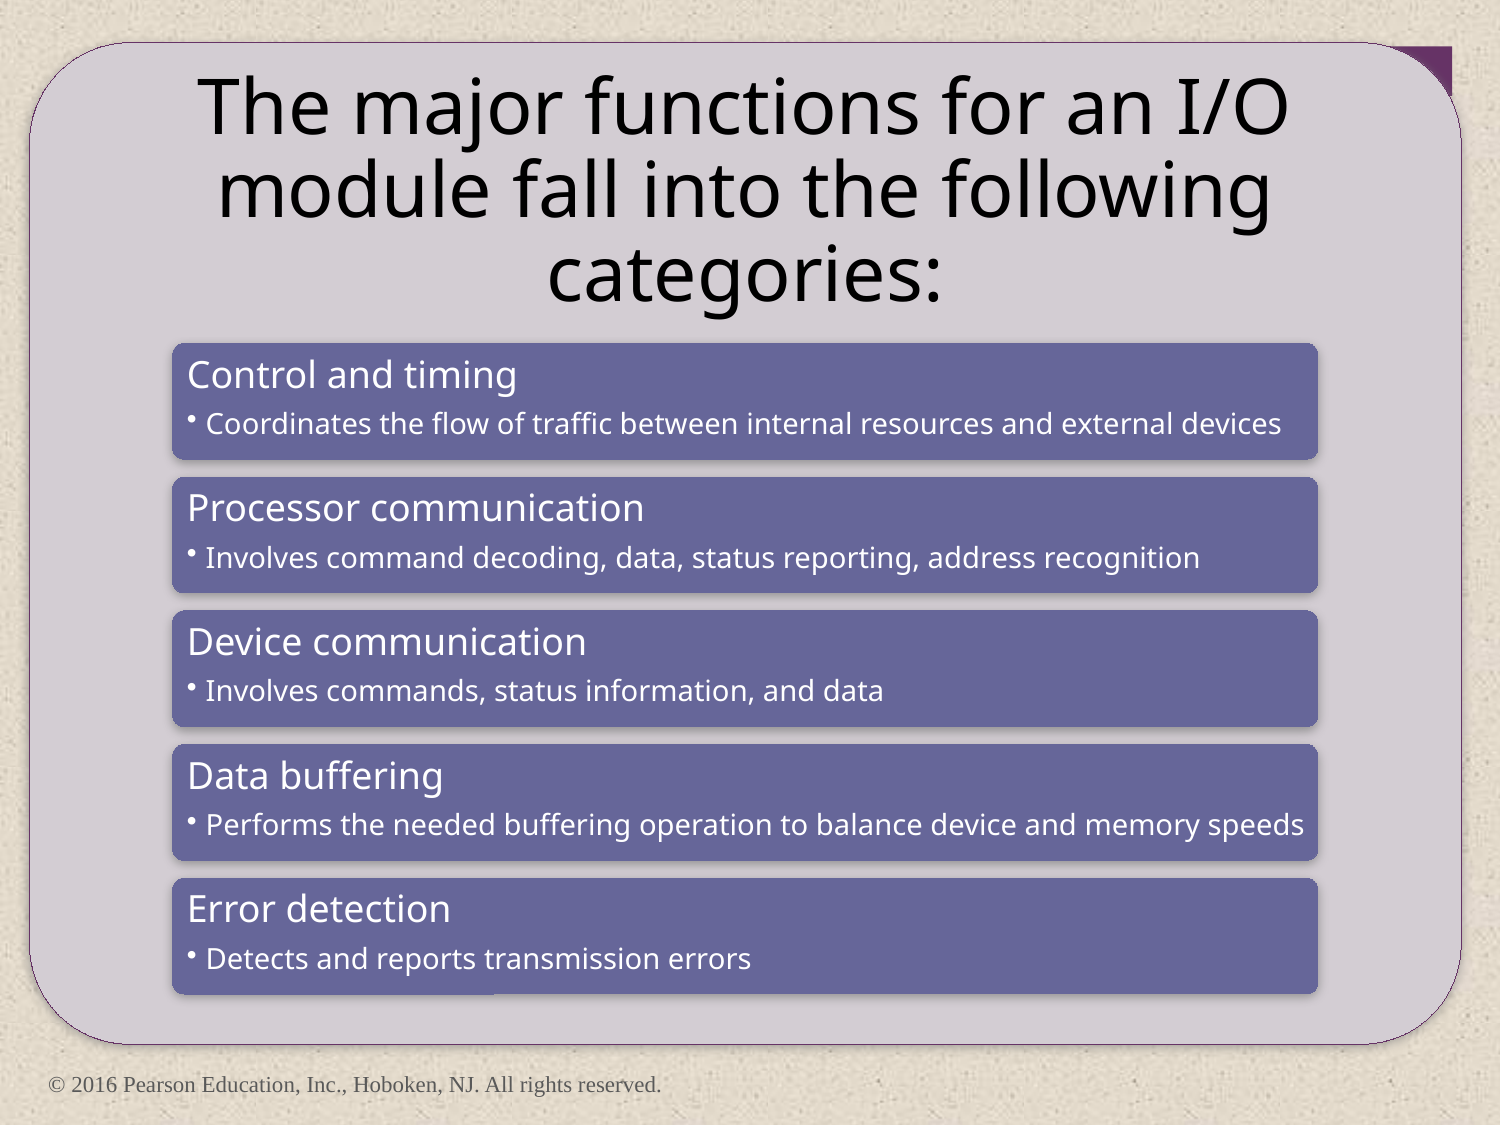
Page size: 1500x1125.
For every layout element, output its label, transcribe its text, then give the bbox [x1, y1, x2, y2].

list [28, 42, 1462, 1045]
footer © 2016 Pearson Education, Inc., Hoboken, NJ. All rights reserved. [33, 1056, 1038, 1114]
picture [0, 0, 1500, 1125]
